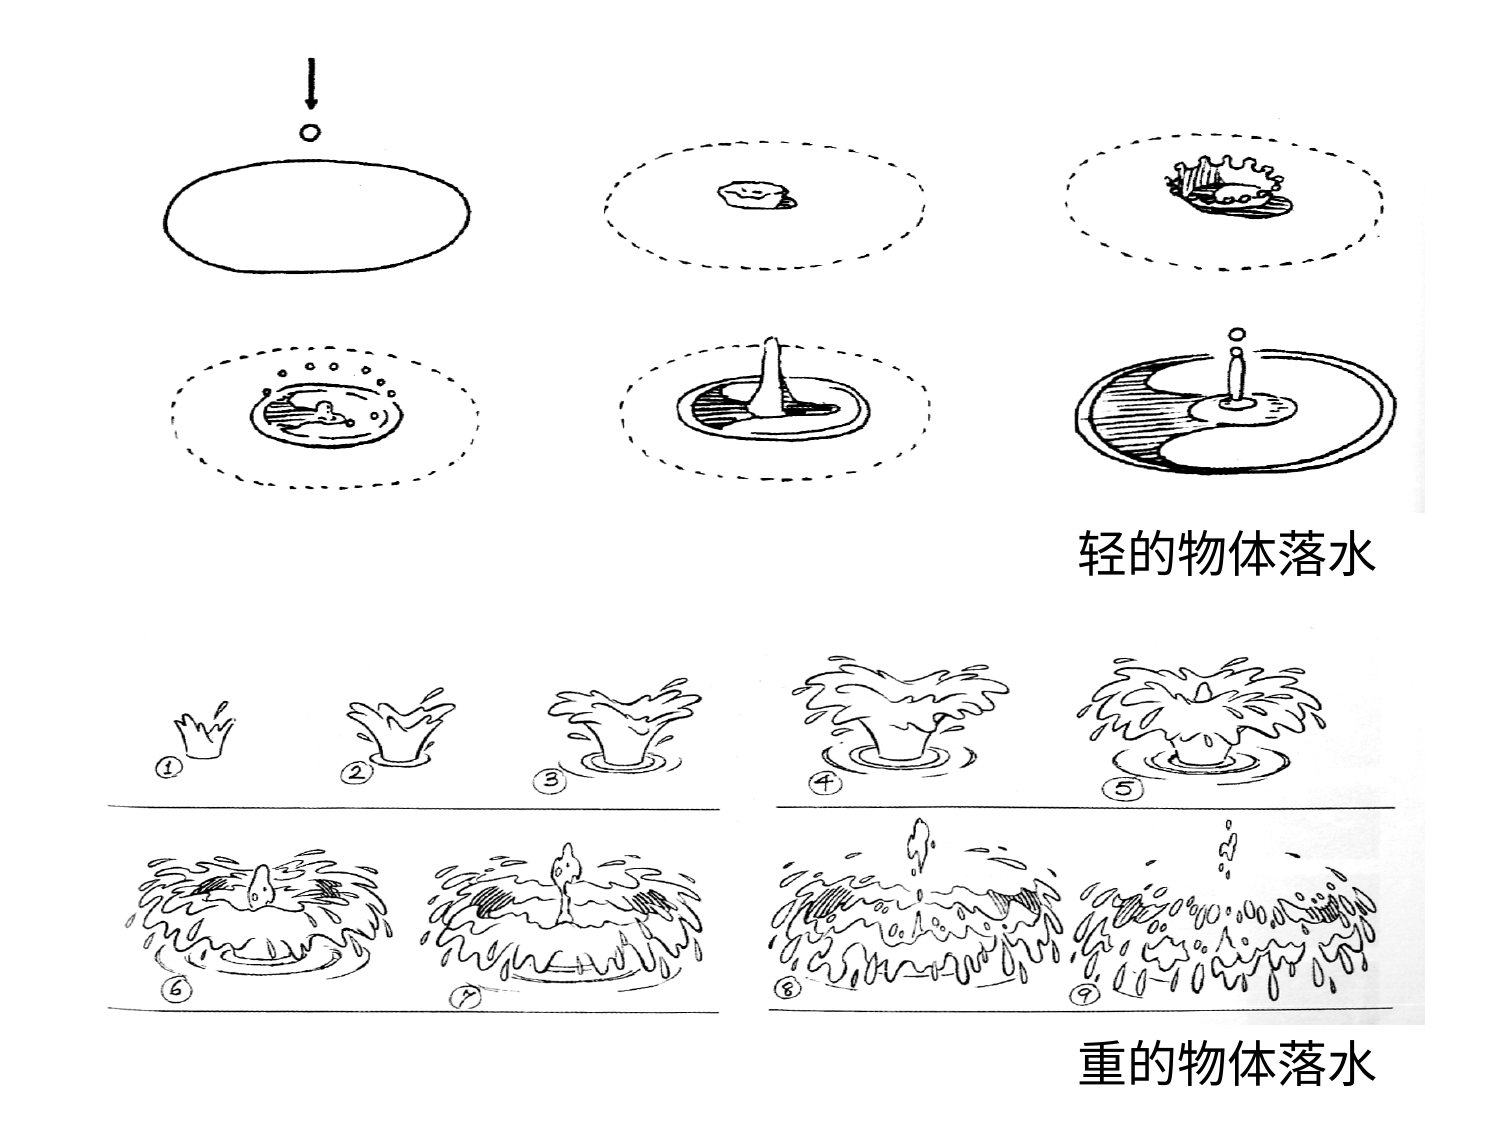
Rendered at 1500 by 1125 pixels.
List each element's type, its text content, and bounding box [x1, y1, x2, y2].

text_box 轻的物体落水 [1062, 521, 1393, 620]
text_box 重的物体落水 [1062, 1033, 1393, 1100]
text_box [99, 621, 1426, 1026]
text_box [99, 18, 1426, 513]
